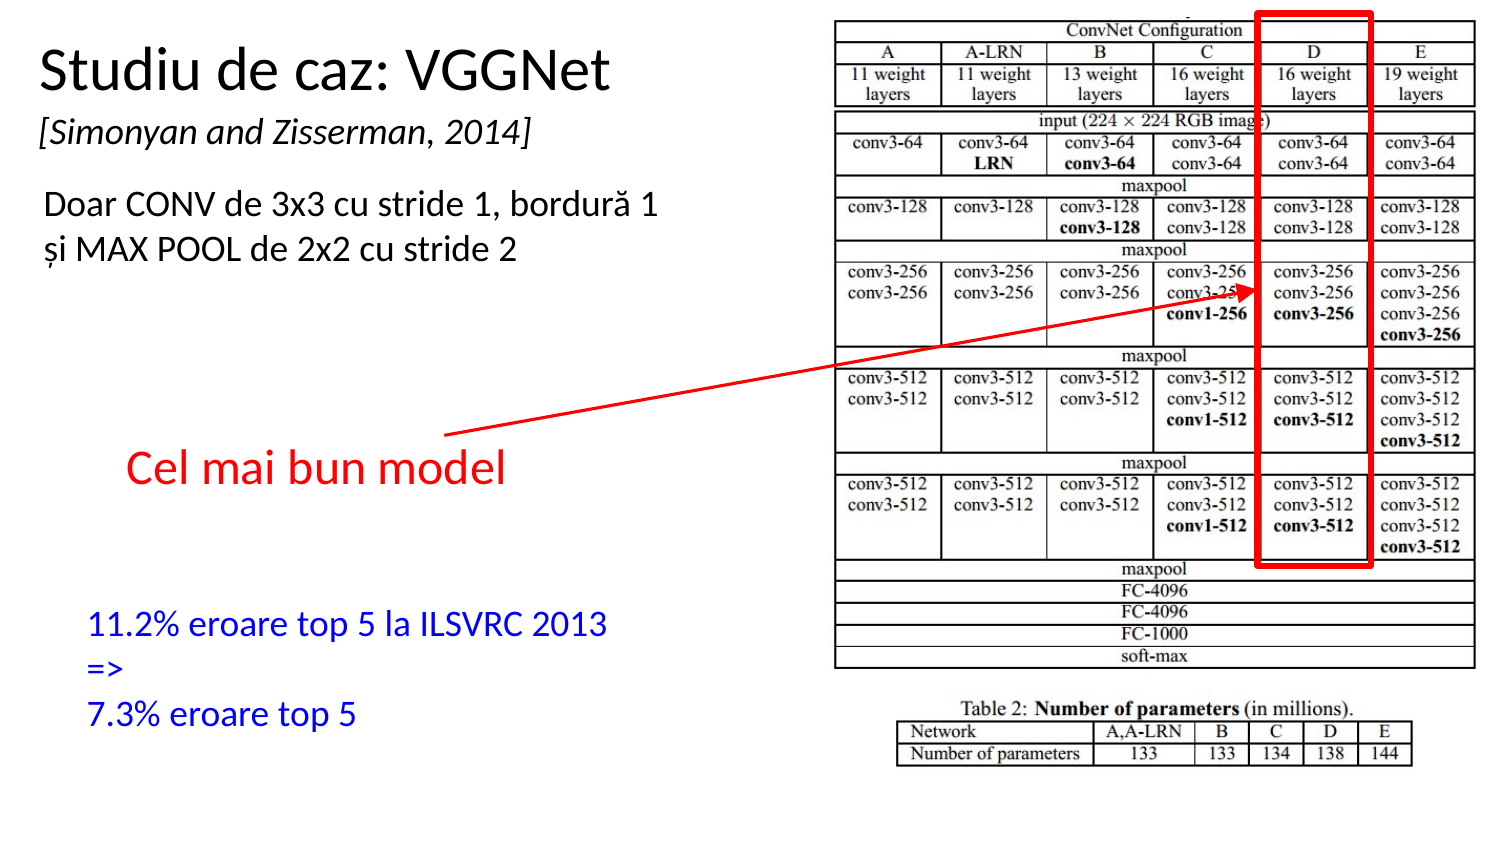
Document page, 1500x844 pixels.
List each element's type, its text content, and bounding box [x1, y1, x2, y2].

text_box [1257, 13, 1371, 17]
text_box Studiu de caz: VGGNet [24, 12, 1322, 176]
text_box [444, 289, 1258, 436]
picture [829, 17, 1482, 774]
text_box 11.2% eroare top 5 la ILSVRC 2013 => 7.3% eroare top 5 [71, 583, 725, 766]
text_box Cel mai bun model [111, 419, 681, 507]
text_box [Simonyan and Zisserman, 2014] [23, 92, 570, 164]
text_box Doar CONV de 3x3 cu stride 1, bordură 1 și MAX POOL de 2x2 cu stride 2 [28, 163, 776, 387]
